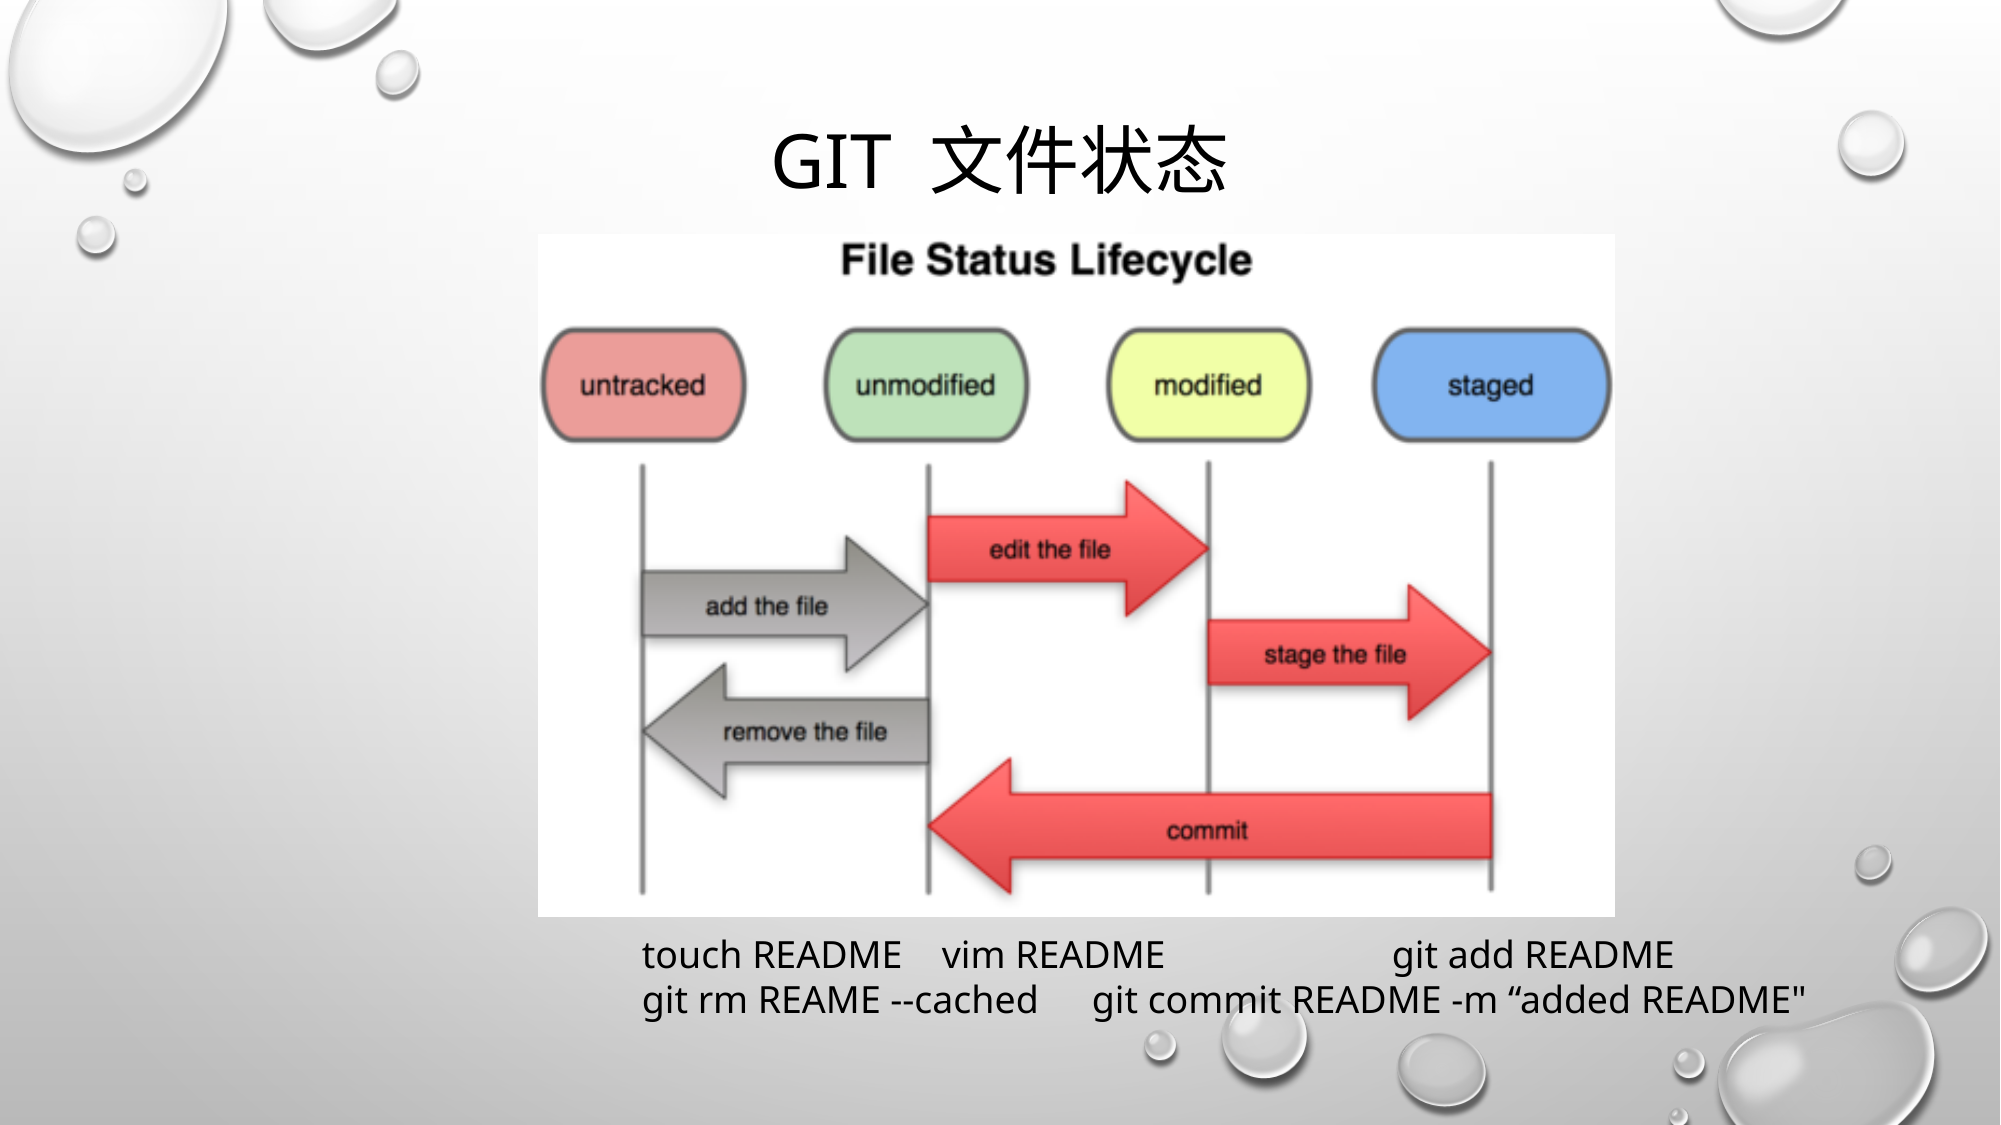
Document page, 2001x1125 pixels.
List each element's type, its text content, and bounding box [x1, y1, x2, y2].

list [537, 234, 1615, 917]
text_box touch README vim README git add README git rm REAME --cached git commit README -m “added README" [627, 923, 1939, 1029]
title Git 文件状态 [149, 101, 1851, 228]
picture [0, 0, 2000, 1125]
